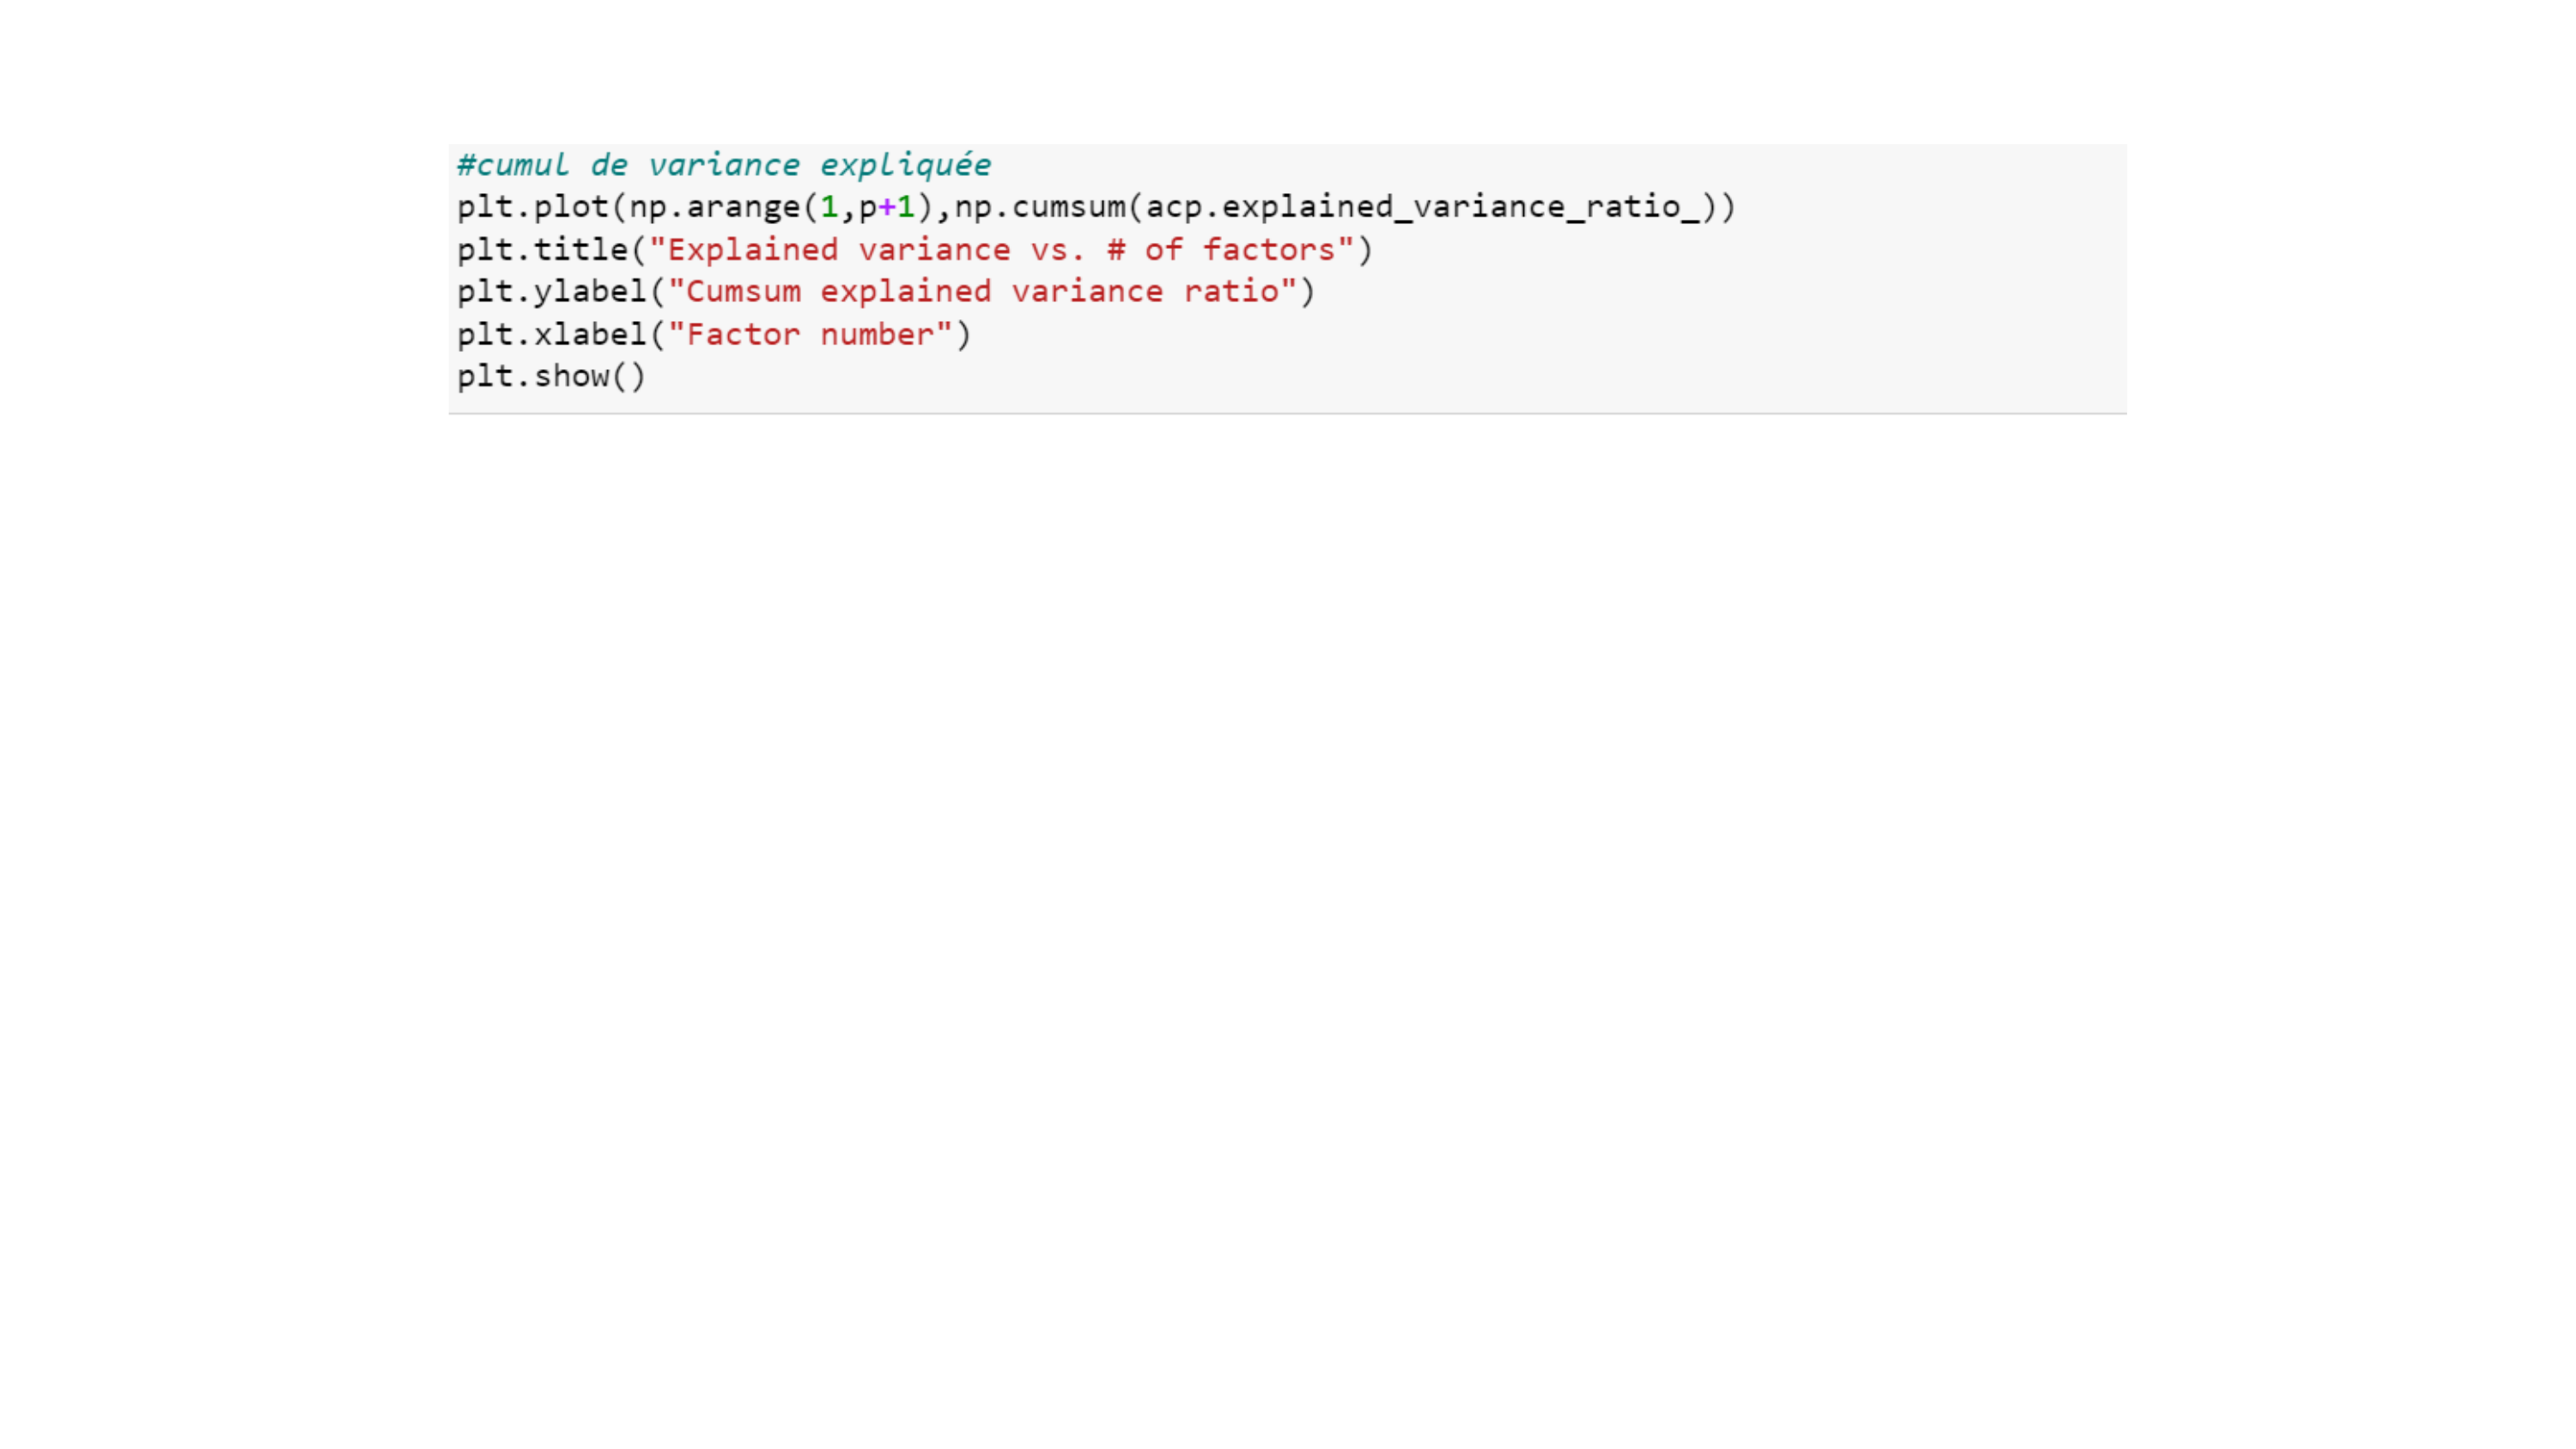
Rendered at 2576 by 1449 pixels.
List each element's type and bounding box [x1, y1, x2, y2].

text_box [448, 144, 2128, 423]
